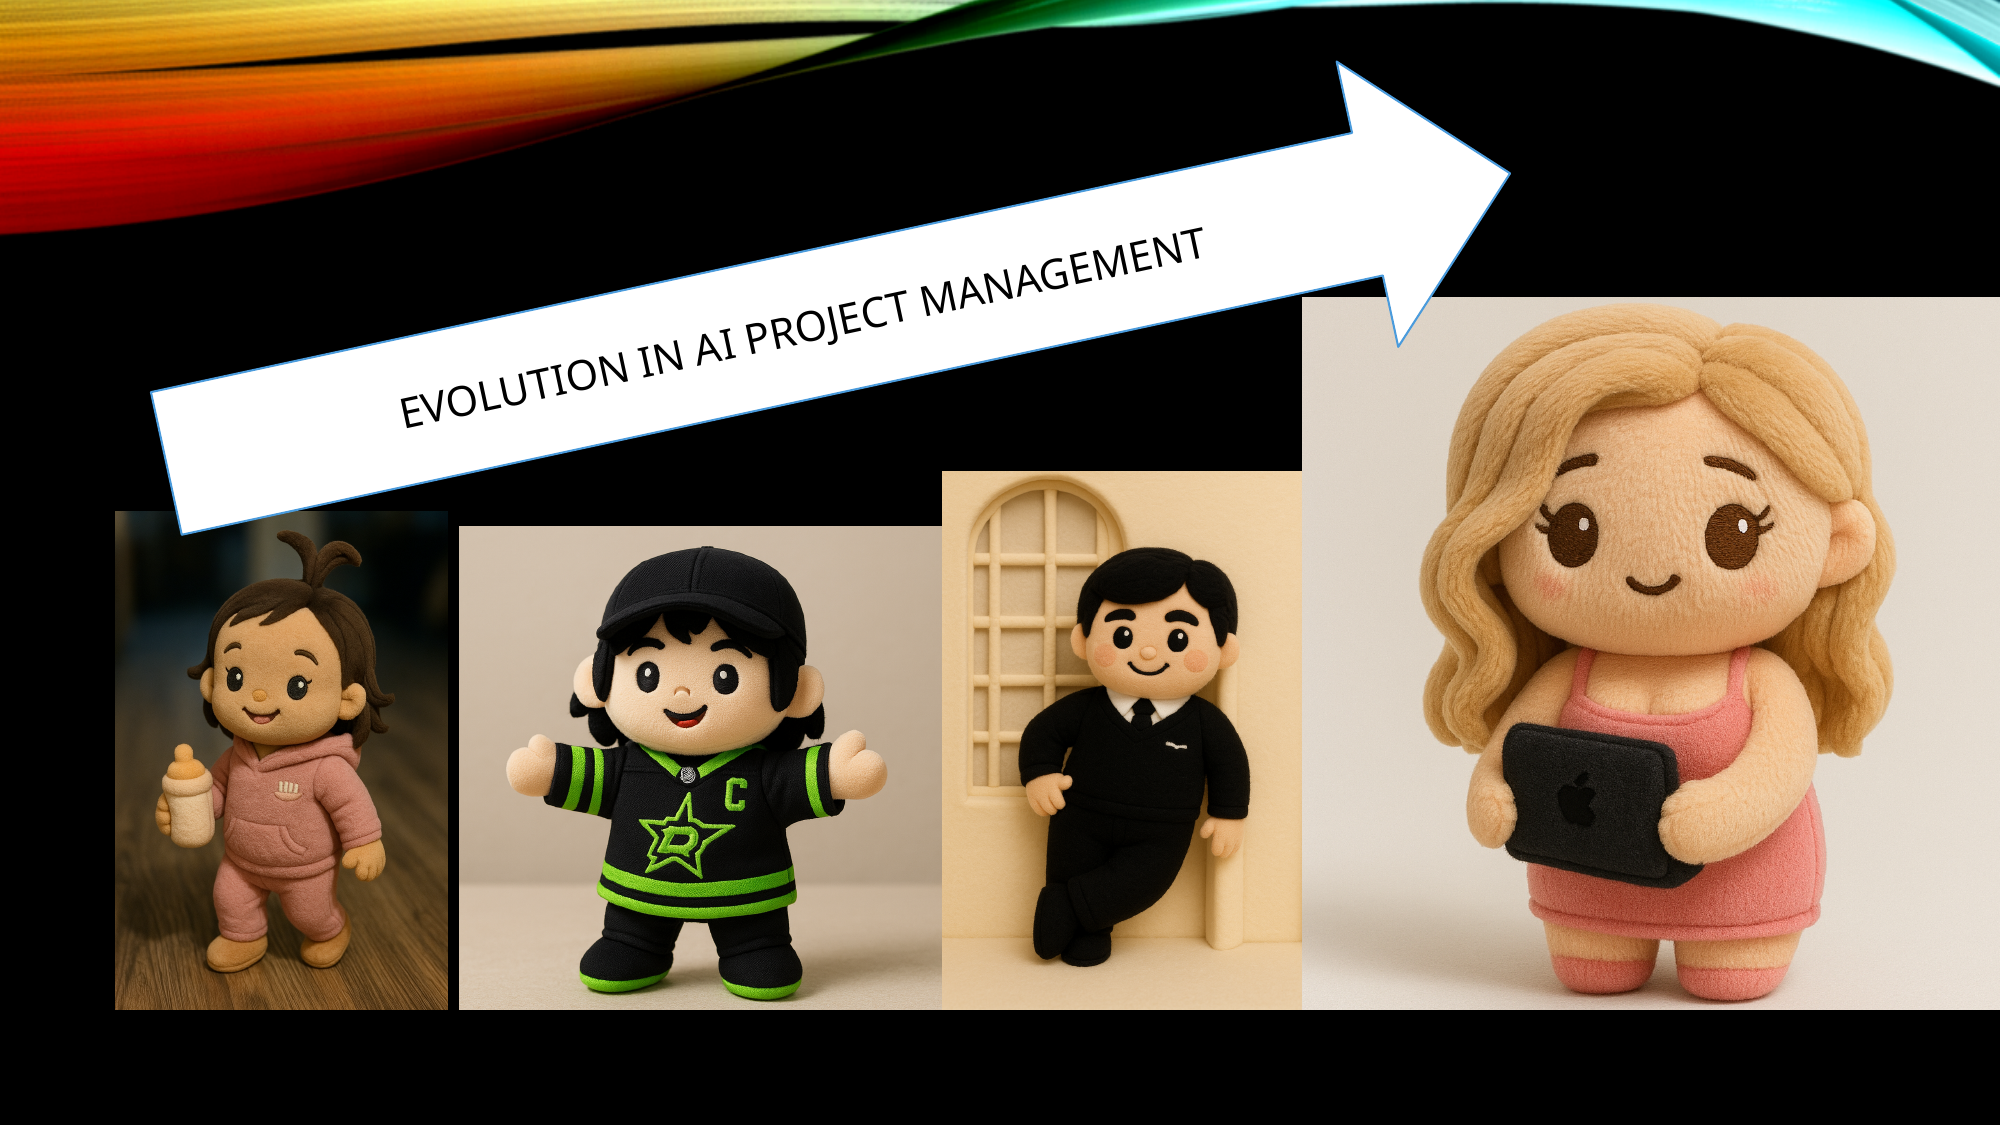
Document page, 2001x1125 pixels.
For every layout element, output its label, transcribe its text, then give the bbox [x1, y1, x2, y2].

picture [458, 297, 2000, 1011]
picture [0, 0, 2000, 237]
text_box EVOLUTION IN AI PROJECT MANAGEMENT [149, 60, 1511, 511]
picture [115, 511, 448, 1011]
